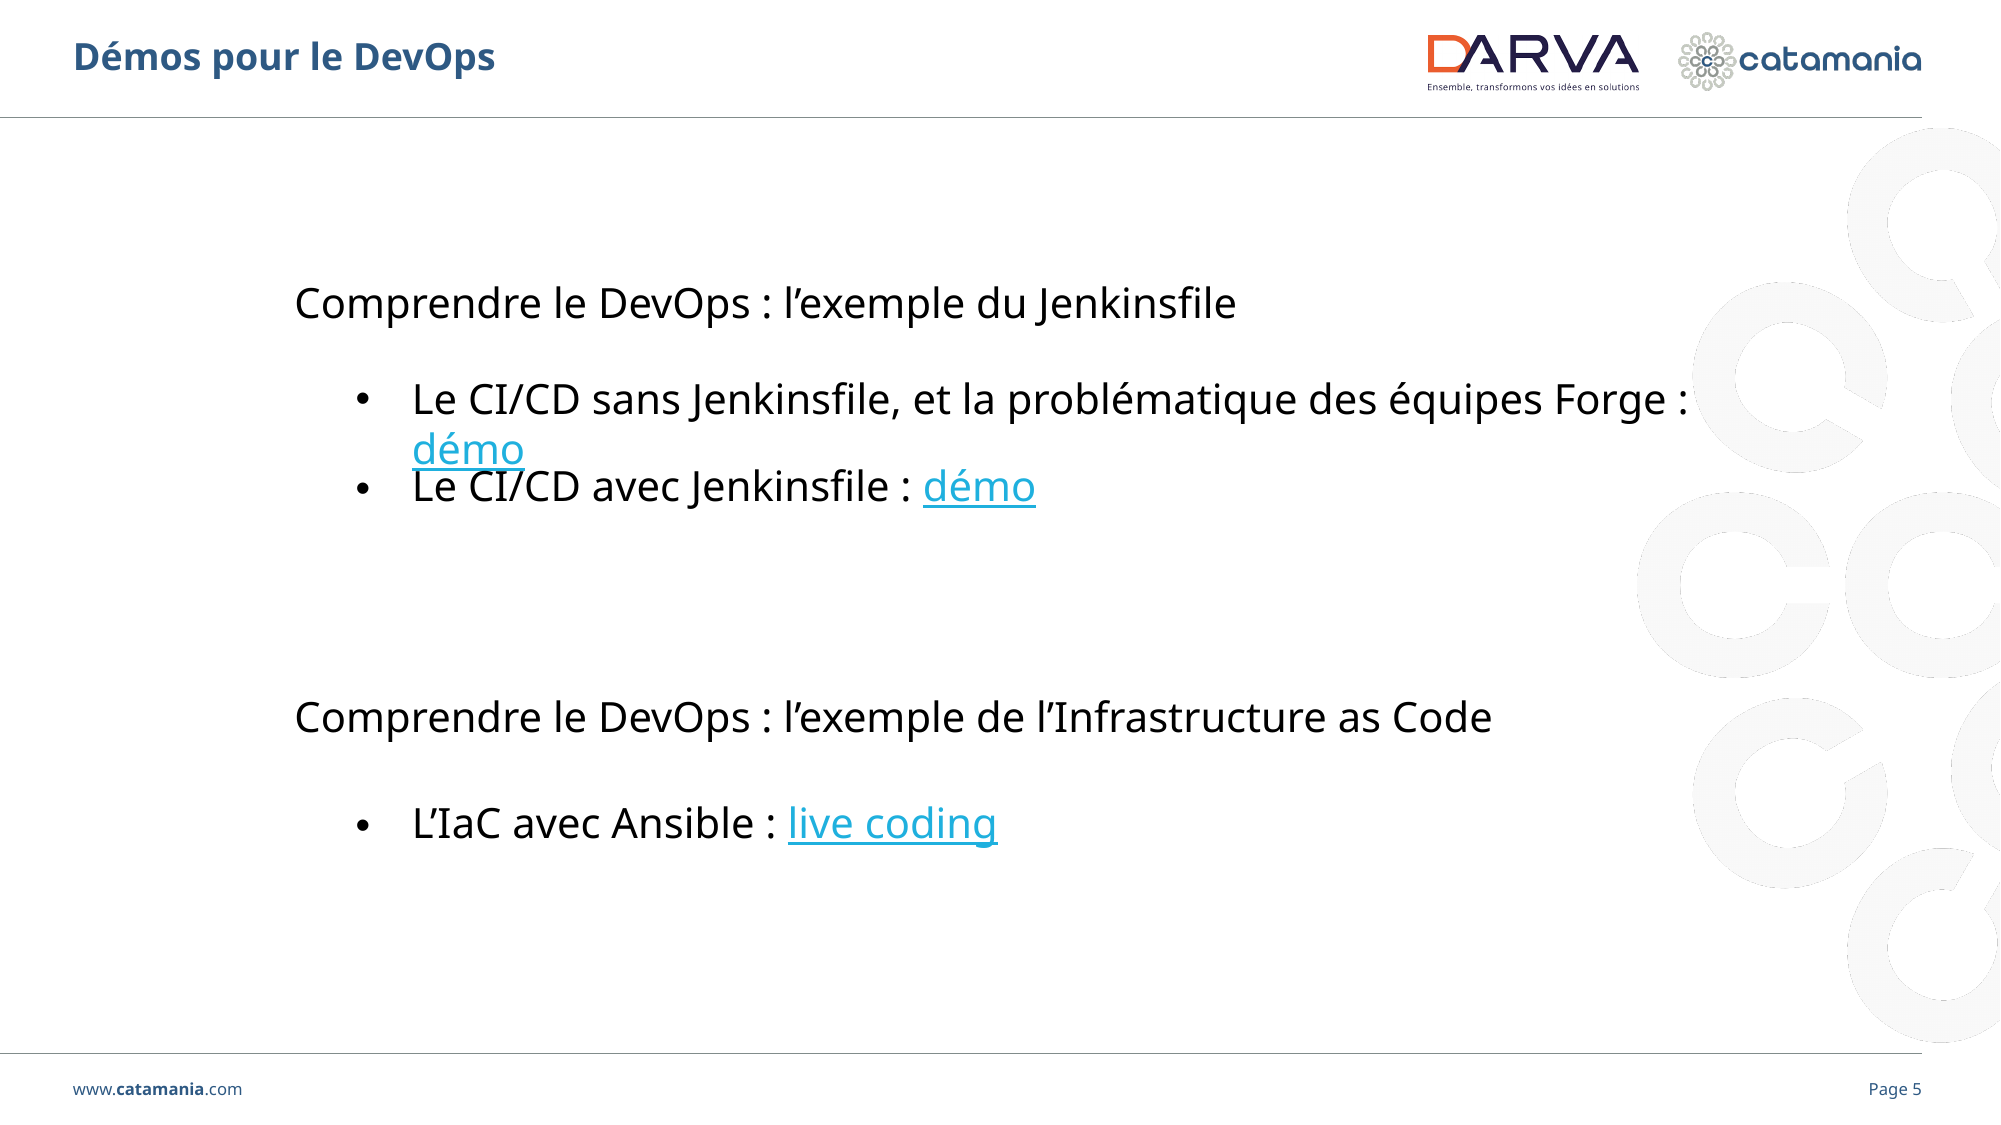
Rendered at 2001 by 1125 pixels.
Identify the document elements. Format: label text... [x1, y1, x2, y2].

picture [1428, 32, 2000, 1097]
title Démos pour le DevOps [72, 0, 1639, 118]
text_box L’IaC avec Ansible : live coding [340, 789, 1721, 862]
text_box Le CI/CD avec Jenkinsfile : démo [340, 452, 1721, 525]
text_box Comprendre le DevOps : l’exemple de l’Infrastructure as Code [279, 683, 1659, 748]
text_box Comprendre le DevOps : l’exemple du Jenkinsfile [279, 269, 1659, 335]
text_box Le CI/CD sans Jenkinsfile, et la problématique des équipes Forge : démo [340, 365, 1721, 452]
